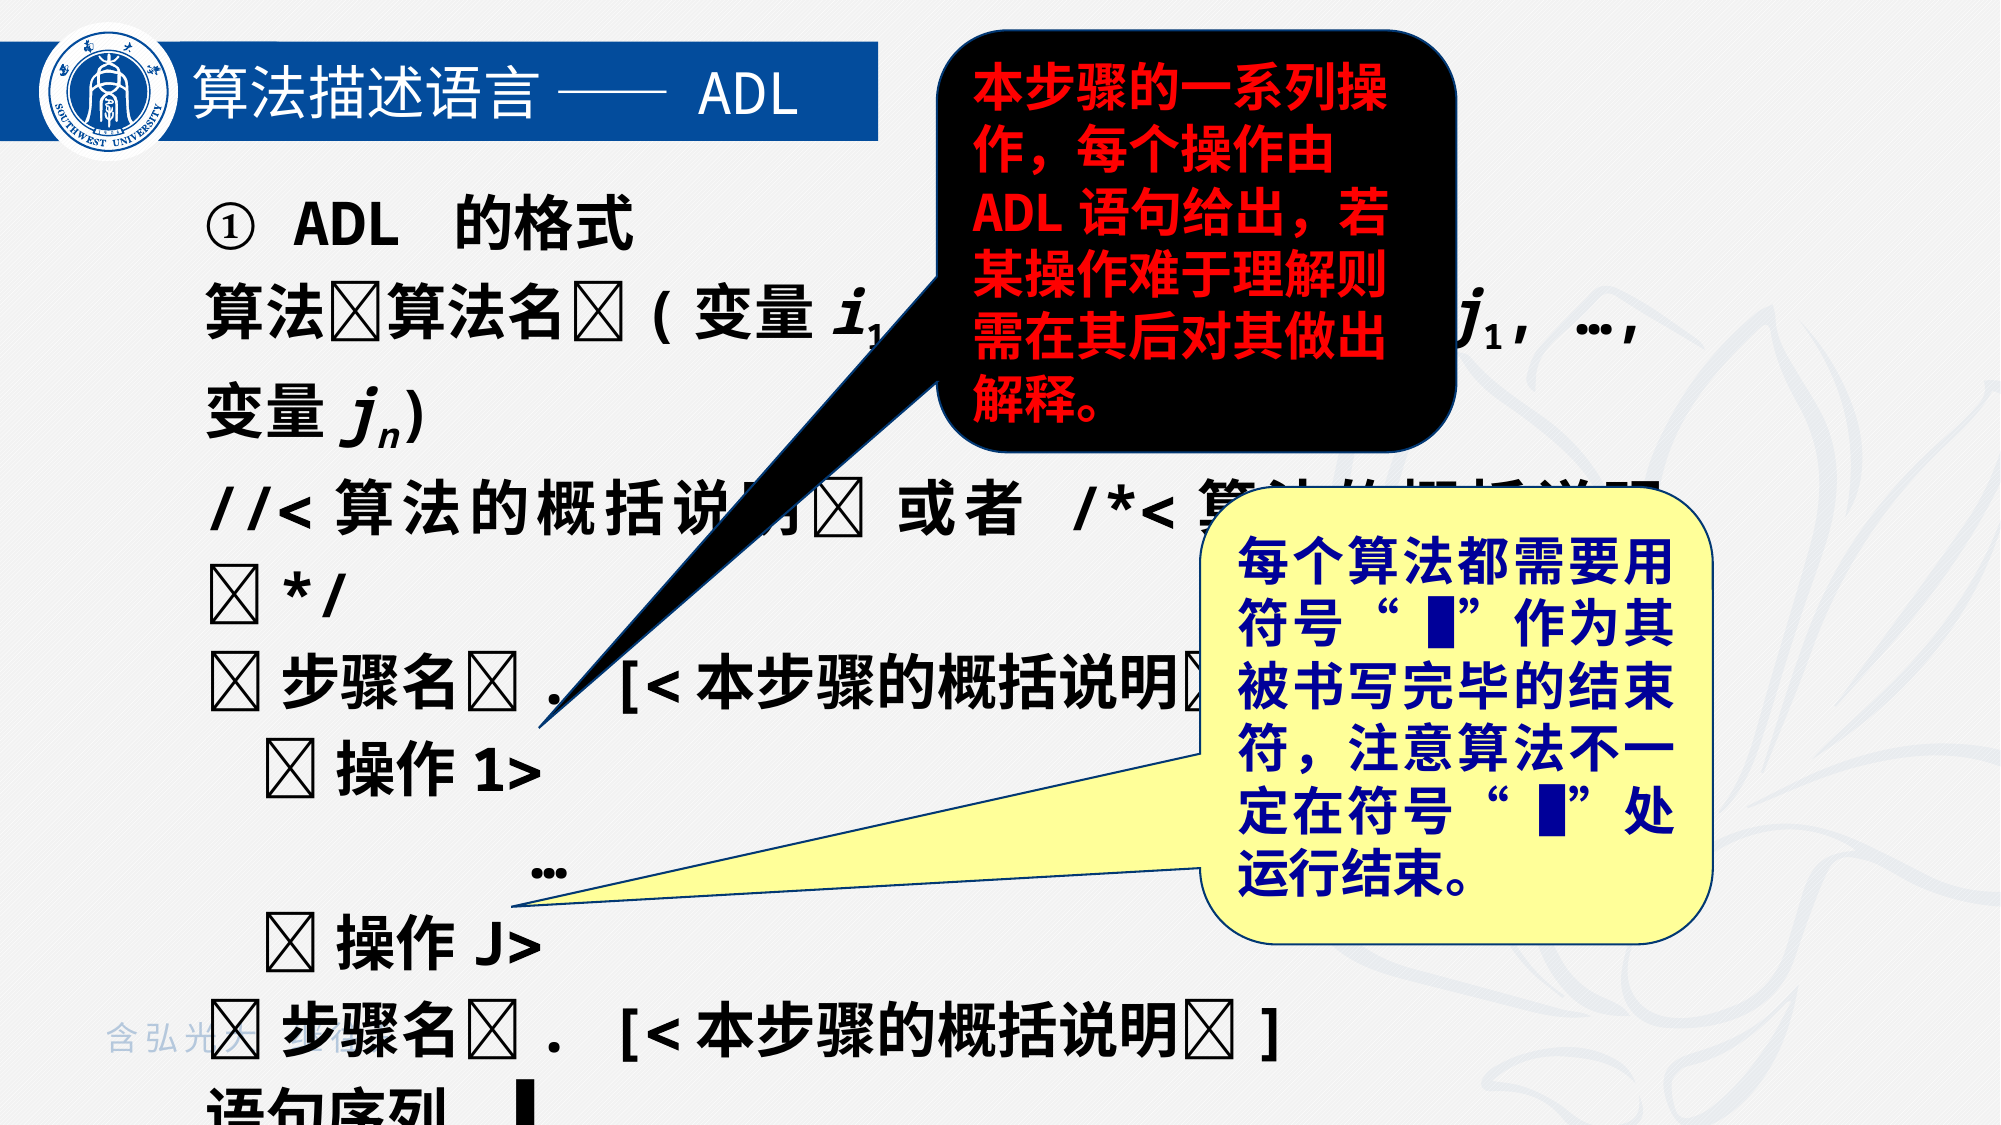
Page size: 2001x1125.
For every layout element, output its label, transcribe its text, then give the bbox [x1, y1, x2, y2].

list 算法描述语言 —— ADL [180, 41, 879, 141]
text_box 本步骤的一系列操作，每个操作由ADL语句给出，若某操作难于理解则需在其后对其做出解释。 [538, 29, 1458, 729]
text_box ① ADL 的格式 算法算法名(变量i1, …,变量im .变量j1, …,变量jn) //算法的概括说明 或者 /*算法的概括说明*/ 步骤名. [本步骤的概括说明] 操作1 … 操作J 步骤名. [本步骤的概括说明] 语句序列.▐ [190, 163, 1679, 1125]
text_box 每个算法都需要用符号“▐”作为其被书写完毕的结束符，注意算法不一定在符号“▐”处运行结束。 [510, 485, 1714, 946]
